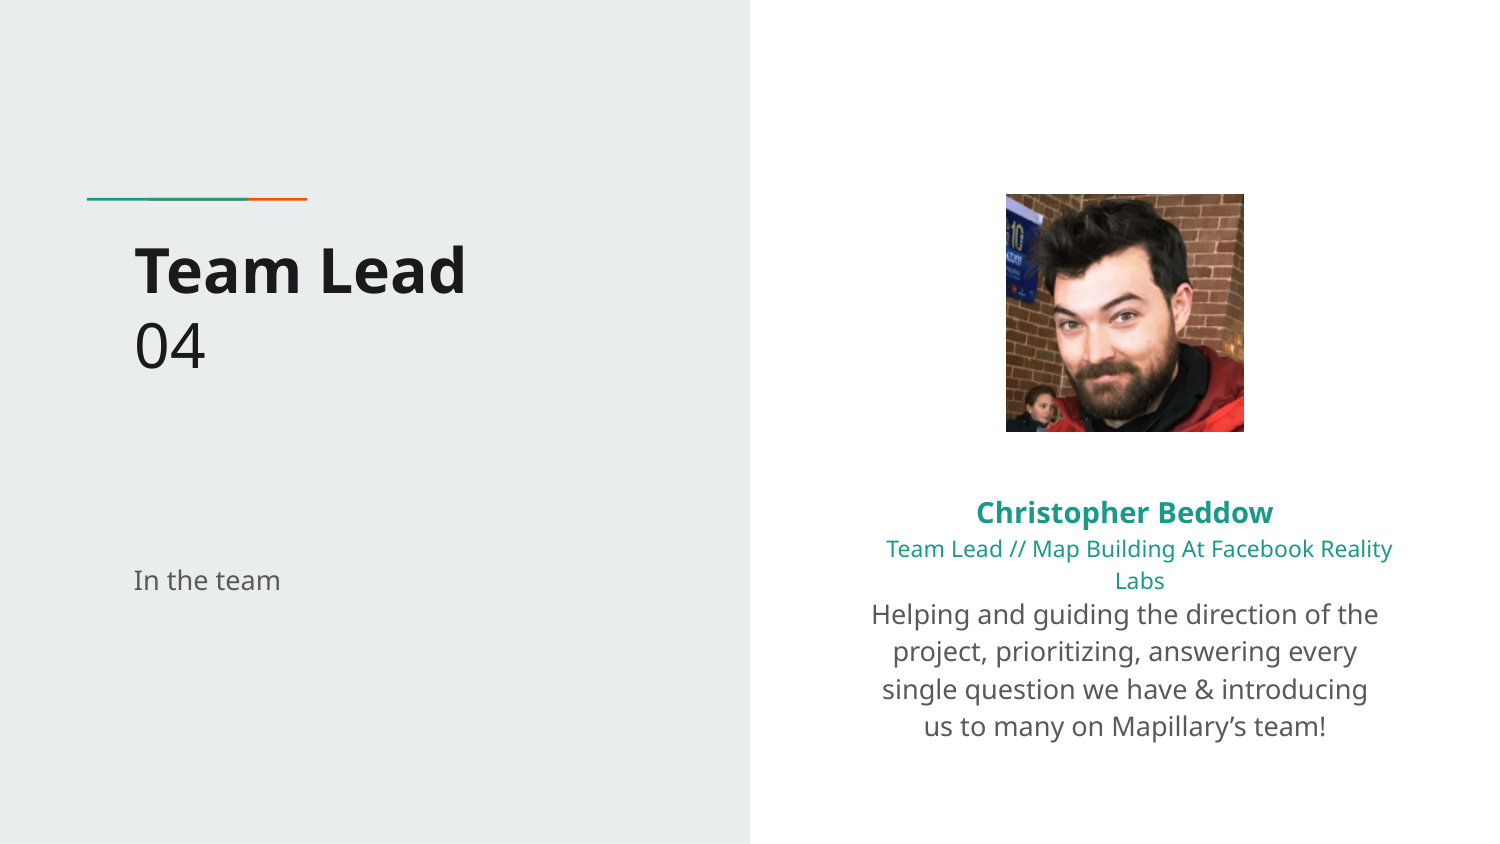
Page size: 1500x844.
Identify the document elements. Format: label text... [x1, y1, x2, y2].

title Team Lead 04 [119, 216, 662, 510]
text_box Helping and guiding the direction of the project, prioritizing, answering every single question we have & introducing us to many on Mapillary’s team! [854, 577, 1396, 663]
text_box Christopher Beddow [854, 474, 1396, 515]
picture [1006, 194, 1244, 432]
text_box Team Lead // Map Building At Facebook Reality Labs [854, 515, 1426, 567]
subtitle In the team [118, 543, 661, 669]
